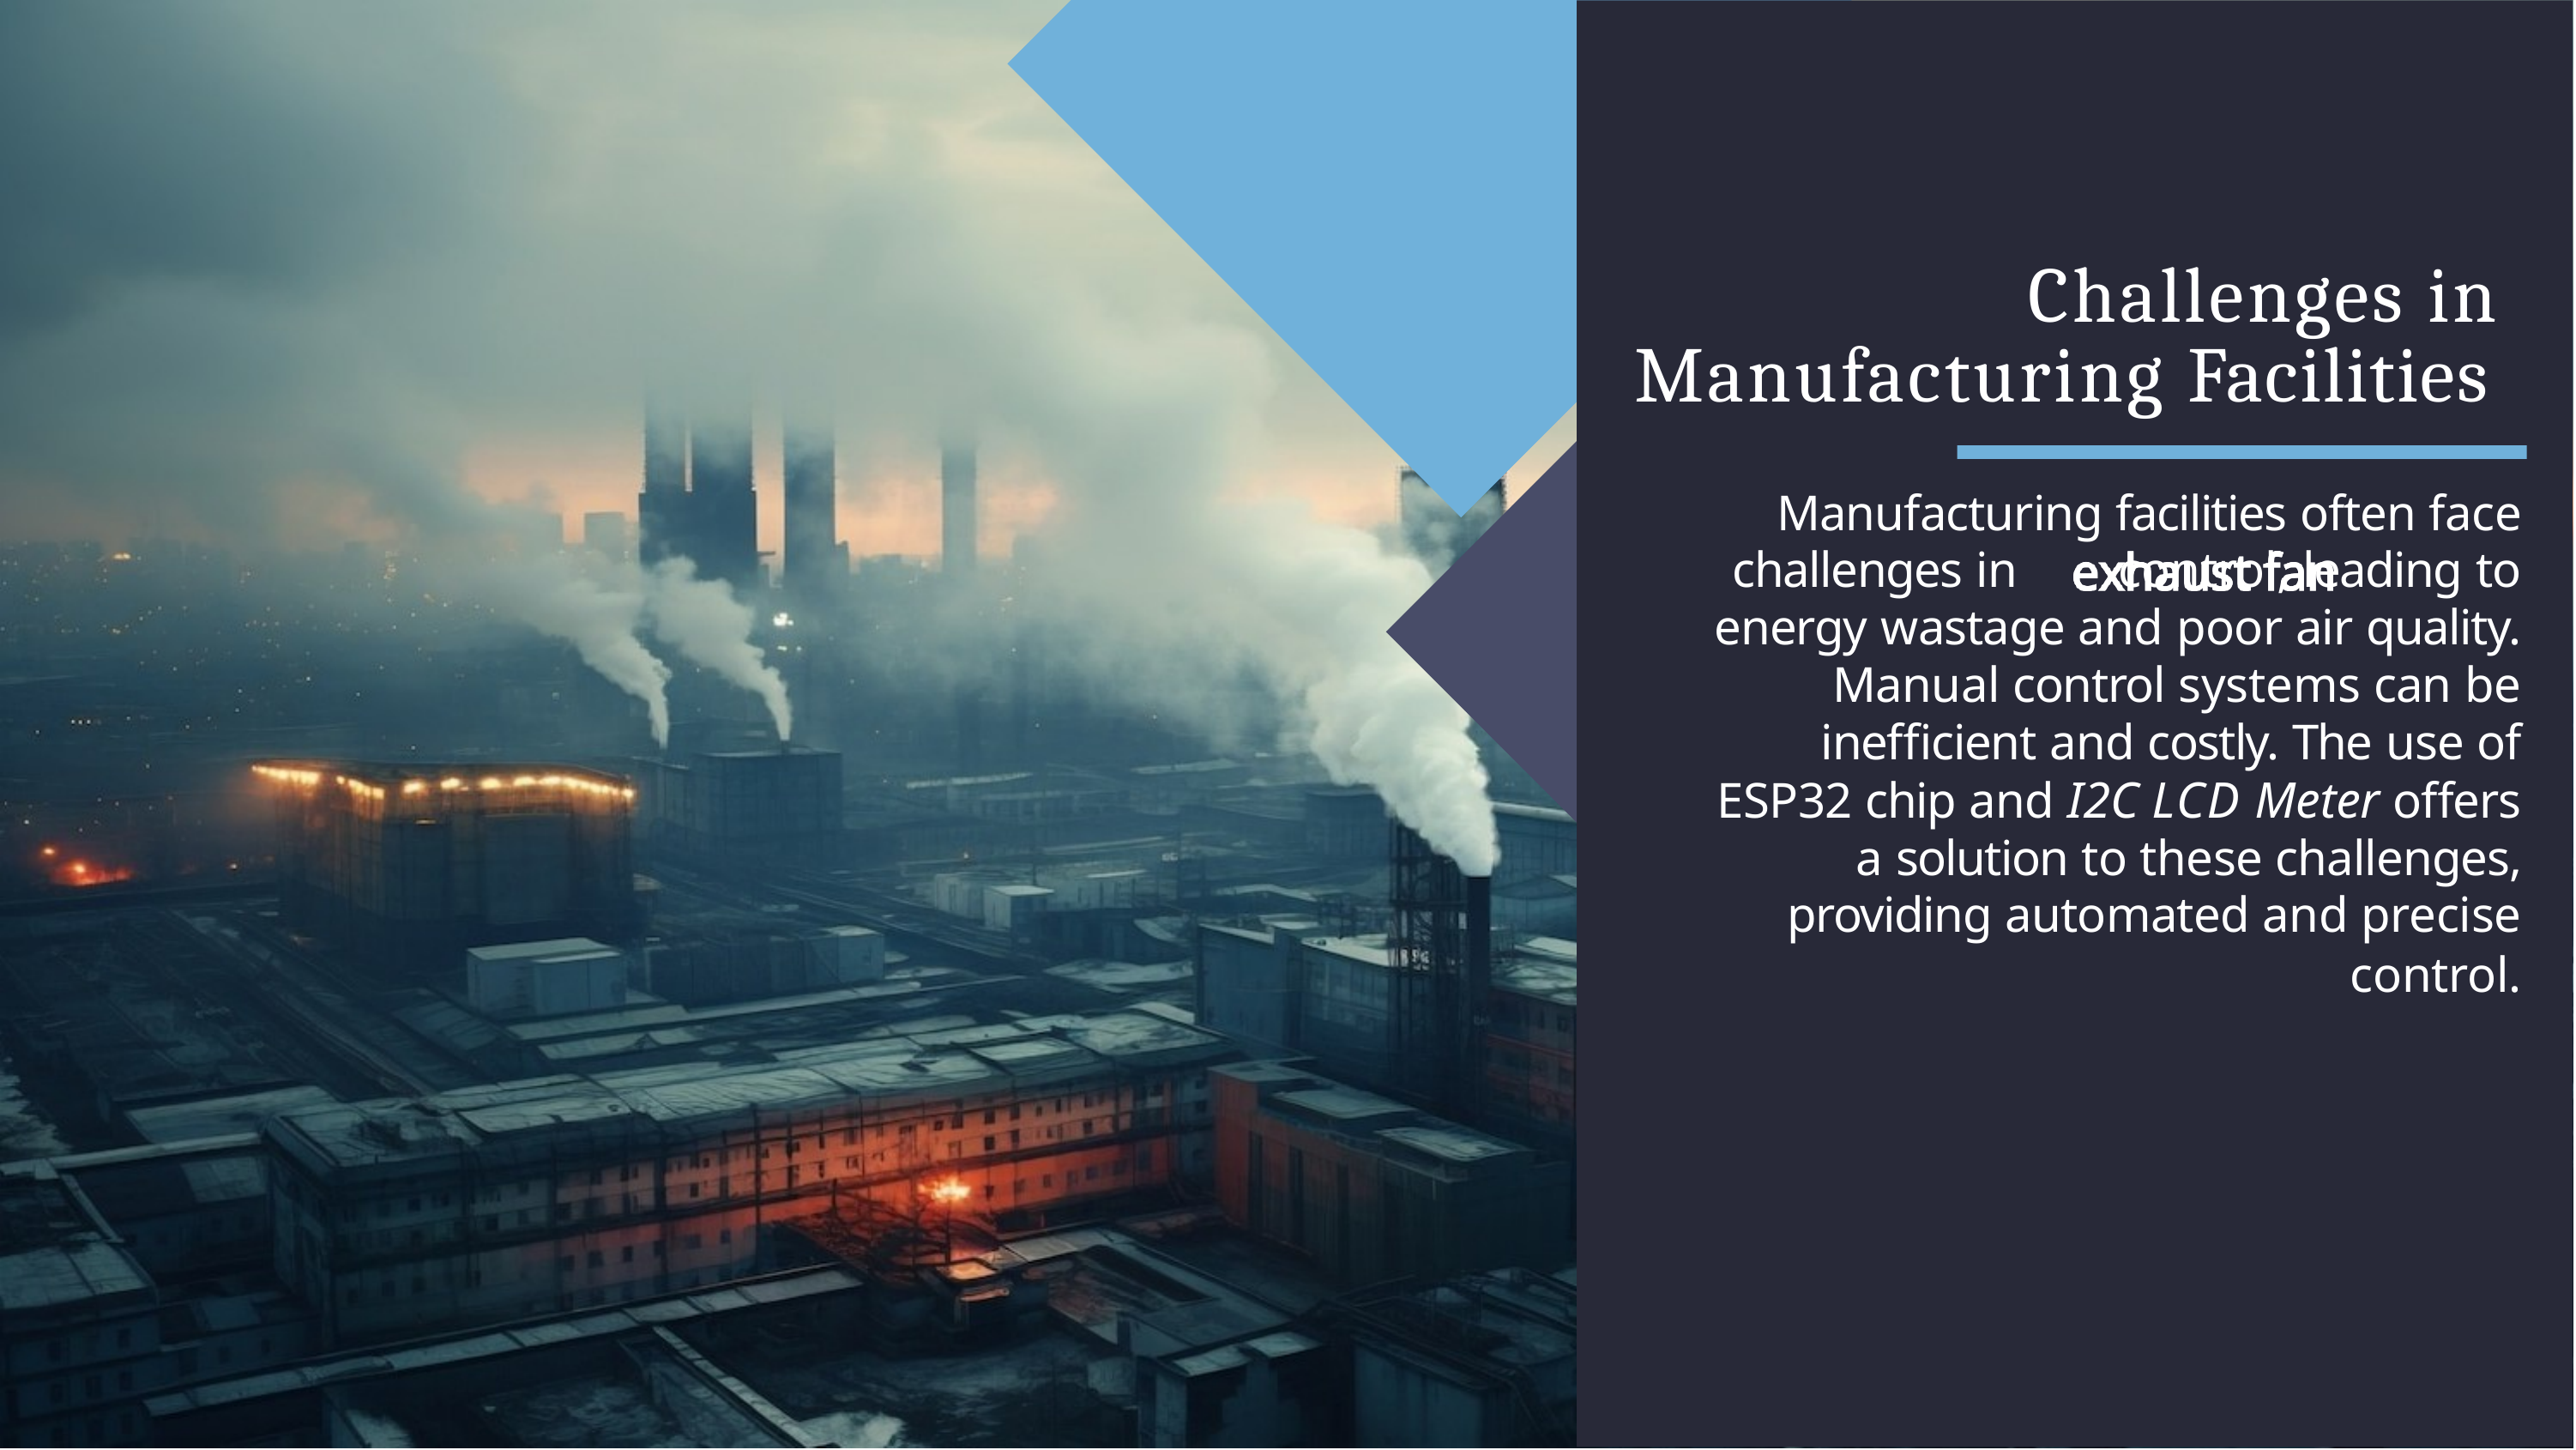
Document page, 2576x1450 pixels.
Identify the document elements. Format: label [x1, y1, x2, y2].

picture [2073, 551, 2334, 591]
text_box [0, 0, 2573, 1448]
